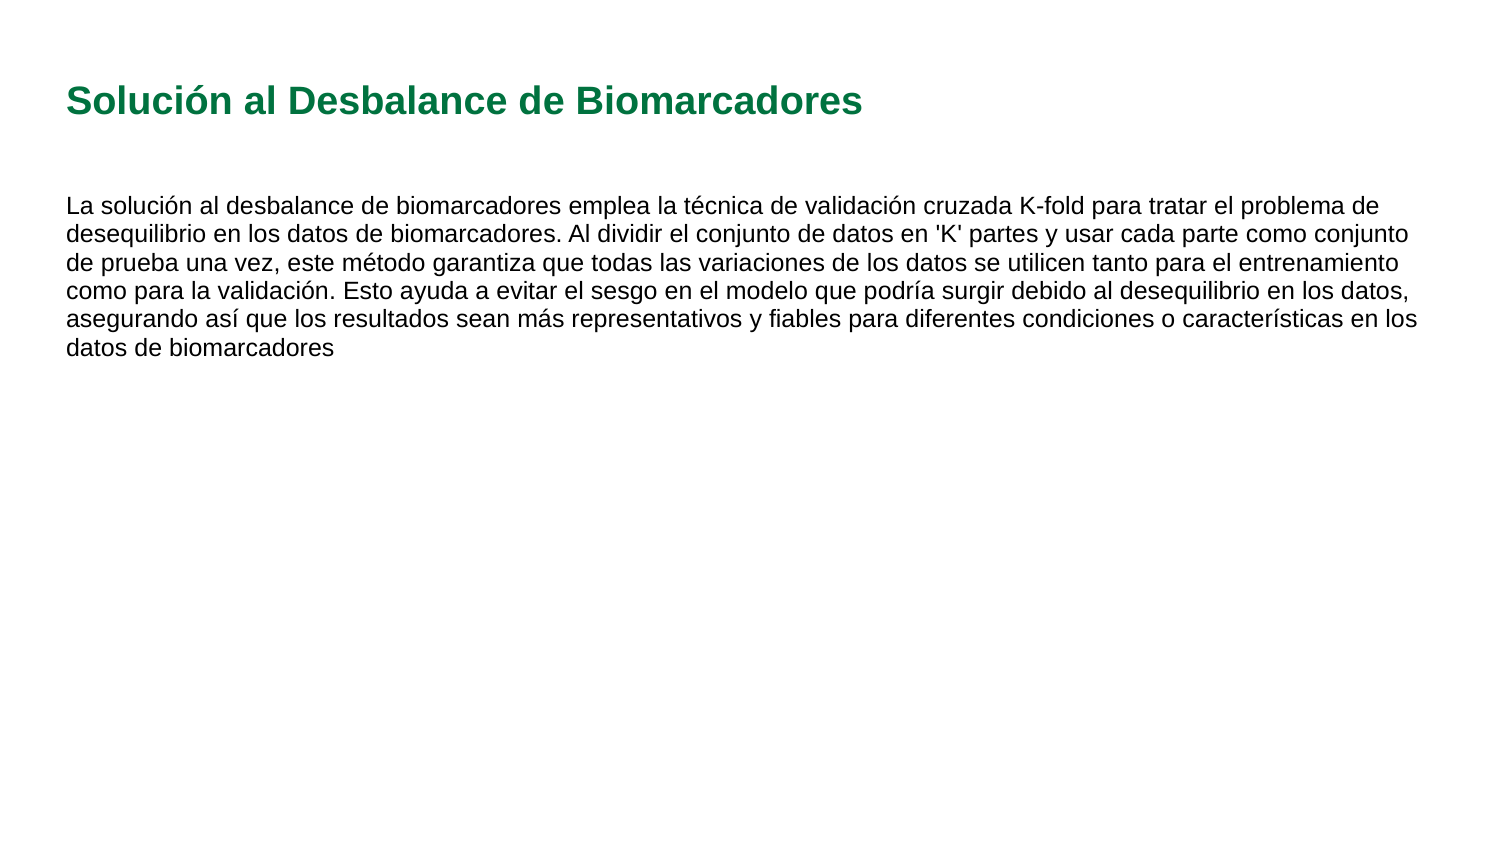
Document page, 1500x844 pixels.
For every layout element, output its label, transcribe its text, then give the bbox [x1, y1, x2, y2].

list La solución al desbalance de biomarcadores emplea la técnica de validación cruzada K-fold para tratar el problema de desequilibrio en los datos de biomarcadores. Al dividir el conjunto de datos en 'K' partes y usar cada parte como conjunto de prueba una vez, este método garantiza que todas las variaciones de los datos se utilicen tanto para el entrenamiento como para la validación. Esto ayuda a evitar el sesgo en el modelo que podría surgir debido al desequilibrio en los datos, asegurando así que los resultados sean más representativos y fiables para diferentes condiciones o características en los datos de biomarcadores [51, 176, 1449, 737]
title Solución al Desbalance de Biomarcadores [51, 60, 1449, 155]
